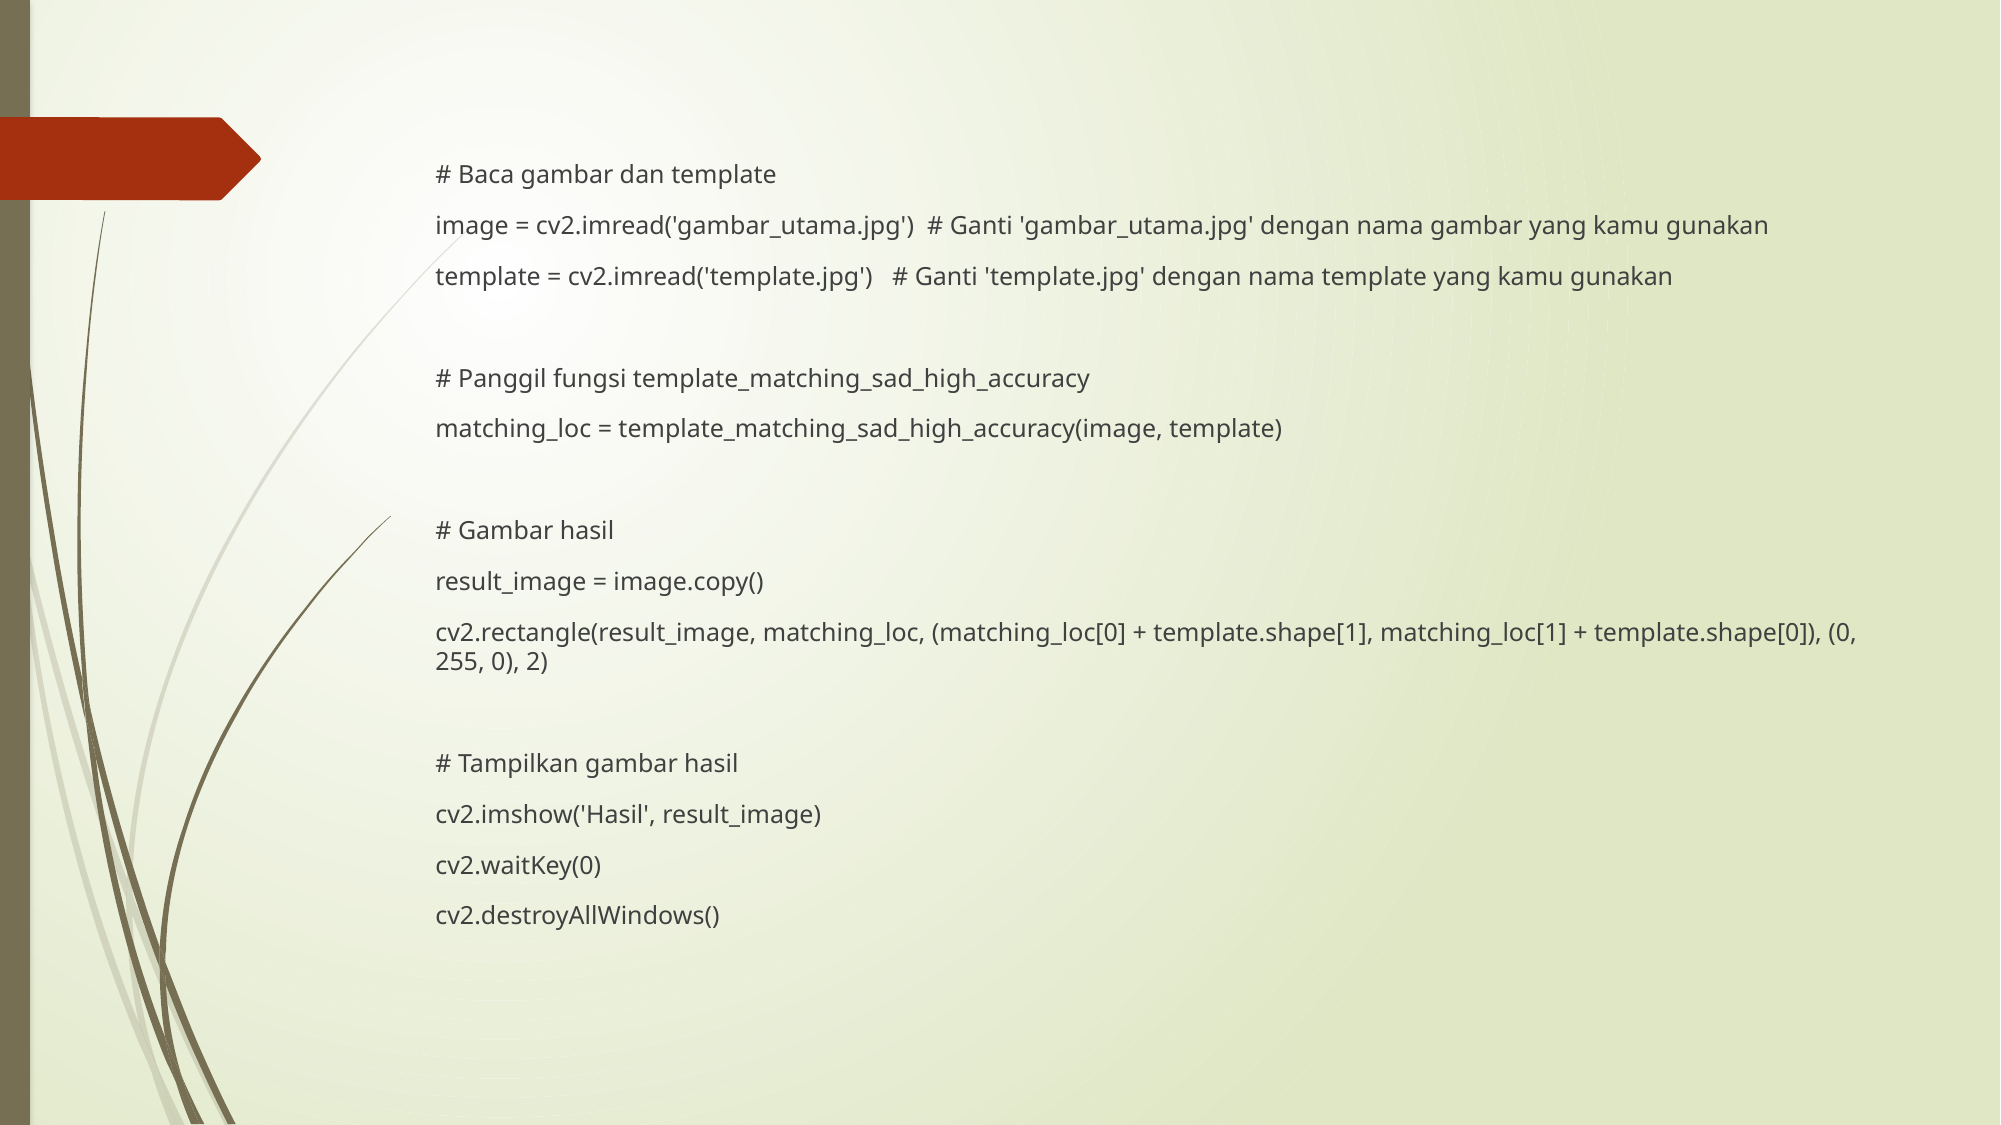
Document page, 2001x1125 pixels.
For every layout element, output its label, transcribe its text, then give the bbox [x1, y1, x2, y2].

list # Baca gambar dan template image = cv2.imread('gambar_utama.jpg') # Ganti 'gambar_utama.jpg' dengan nama gambar yang kamu gunakan template = cv2.imread('template.jpg') # Ganti 'template.jpg' dengan nama template yang kamu gunakan # Panggil fungsi template_matching_sad_high_accuracy matching_loc = template_matching_sad_high_accuracy(image, template) # Gambar hasil result_image = image.copy() cv2.rectangle(result_image, matching_loc, (matching_loc[0] + template.shape[1], matching_loc[1] + template.shape[0]), (0, 255, 0), 2) # Tampilkan gambar hasil cv2.imshow('Hasil', result_image) cv2.waitKey(0) cv2.destroyAllWindows() [420, 151, 1883, 772]
